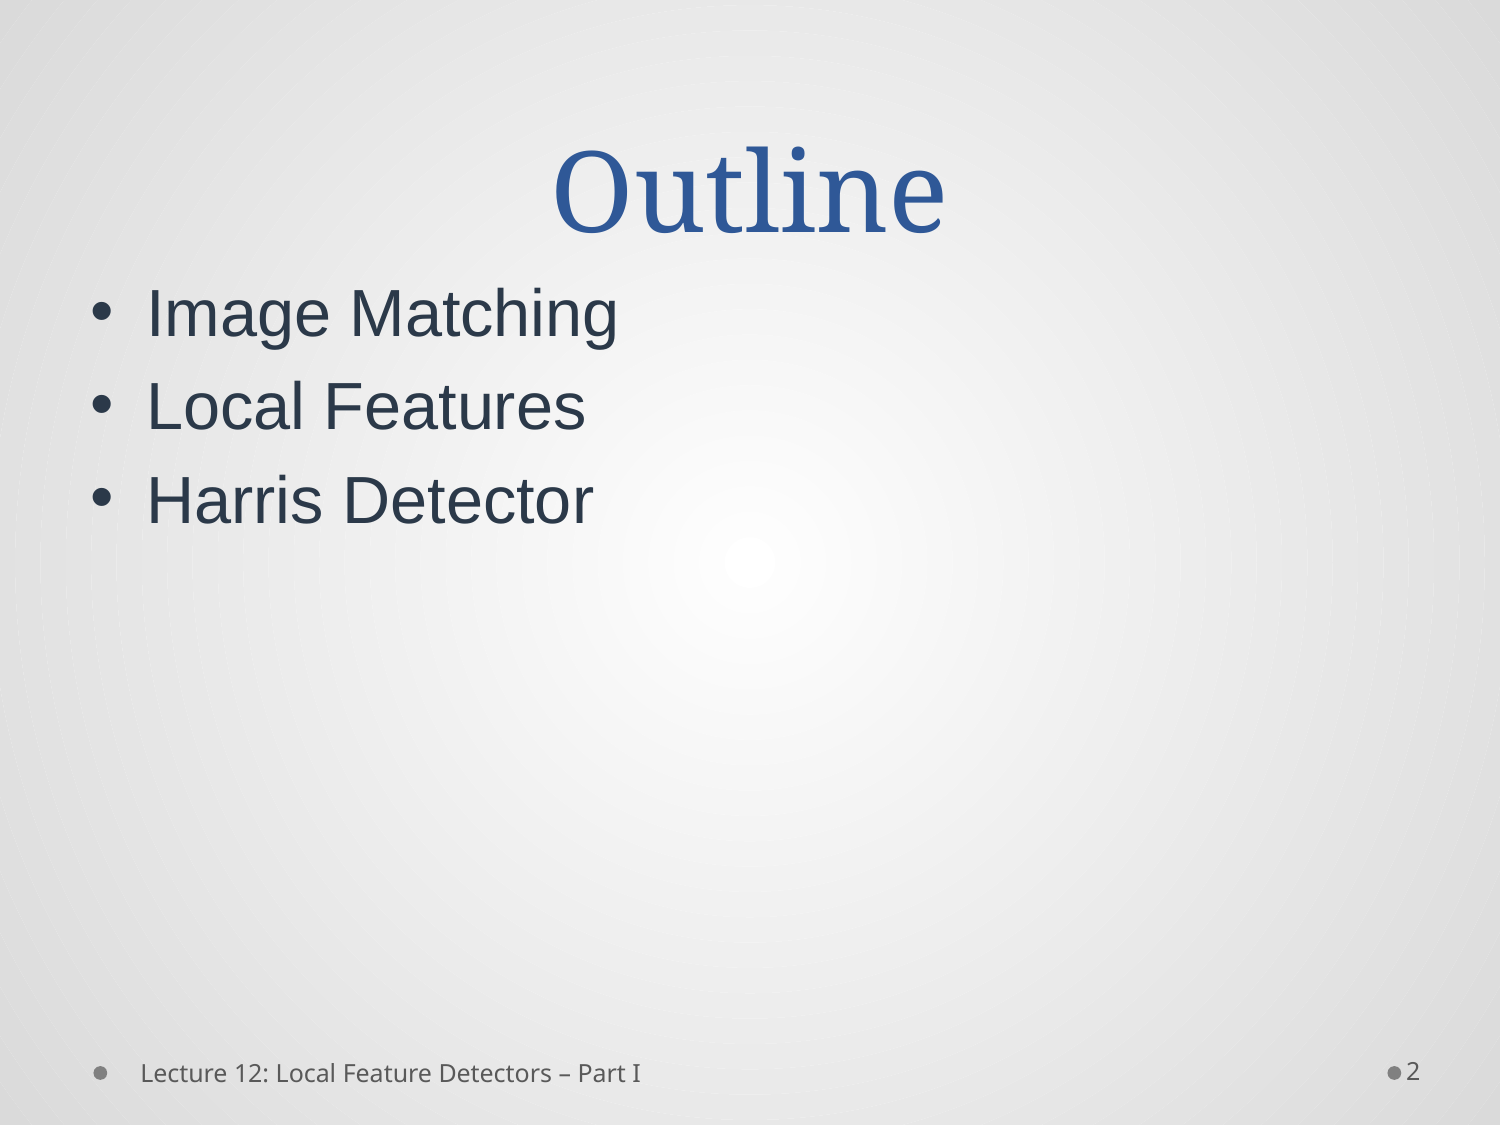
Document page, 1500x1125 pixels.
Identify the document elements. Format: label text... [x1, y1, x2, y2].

title Outline [75, 0, 1425, 262]
slide_number 2 [1401, 1042, 1494, 1103]
list Image Matching Local Features Harris Detector [74, 262, 1426, 1006]
